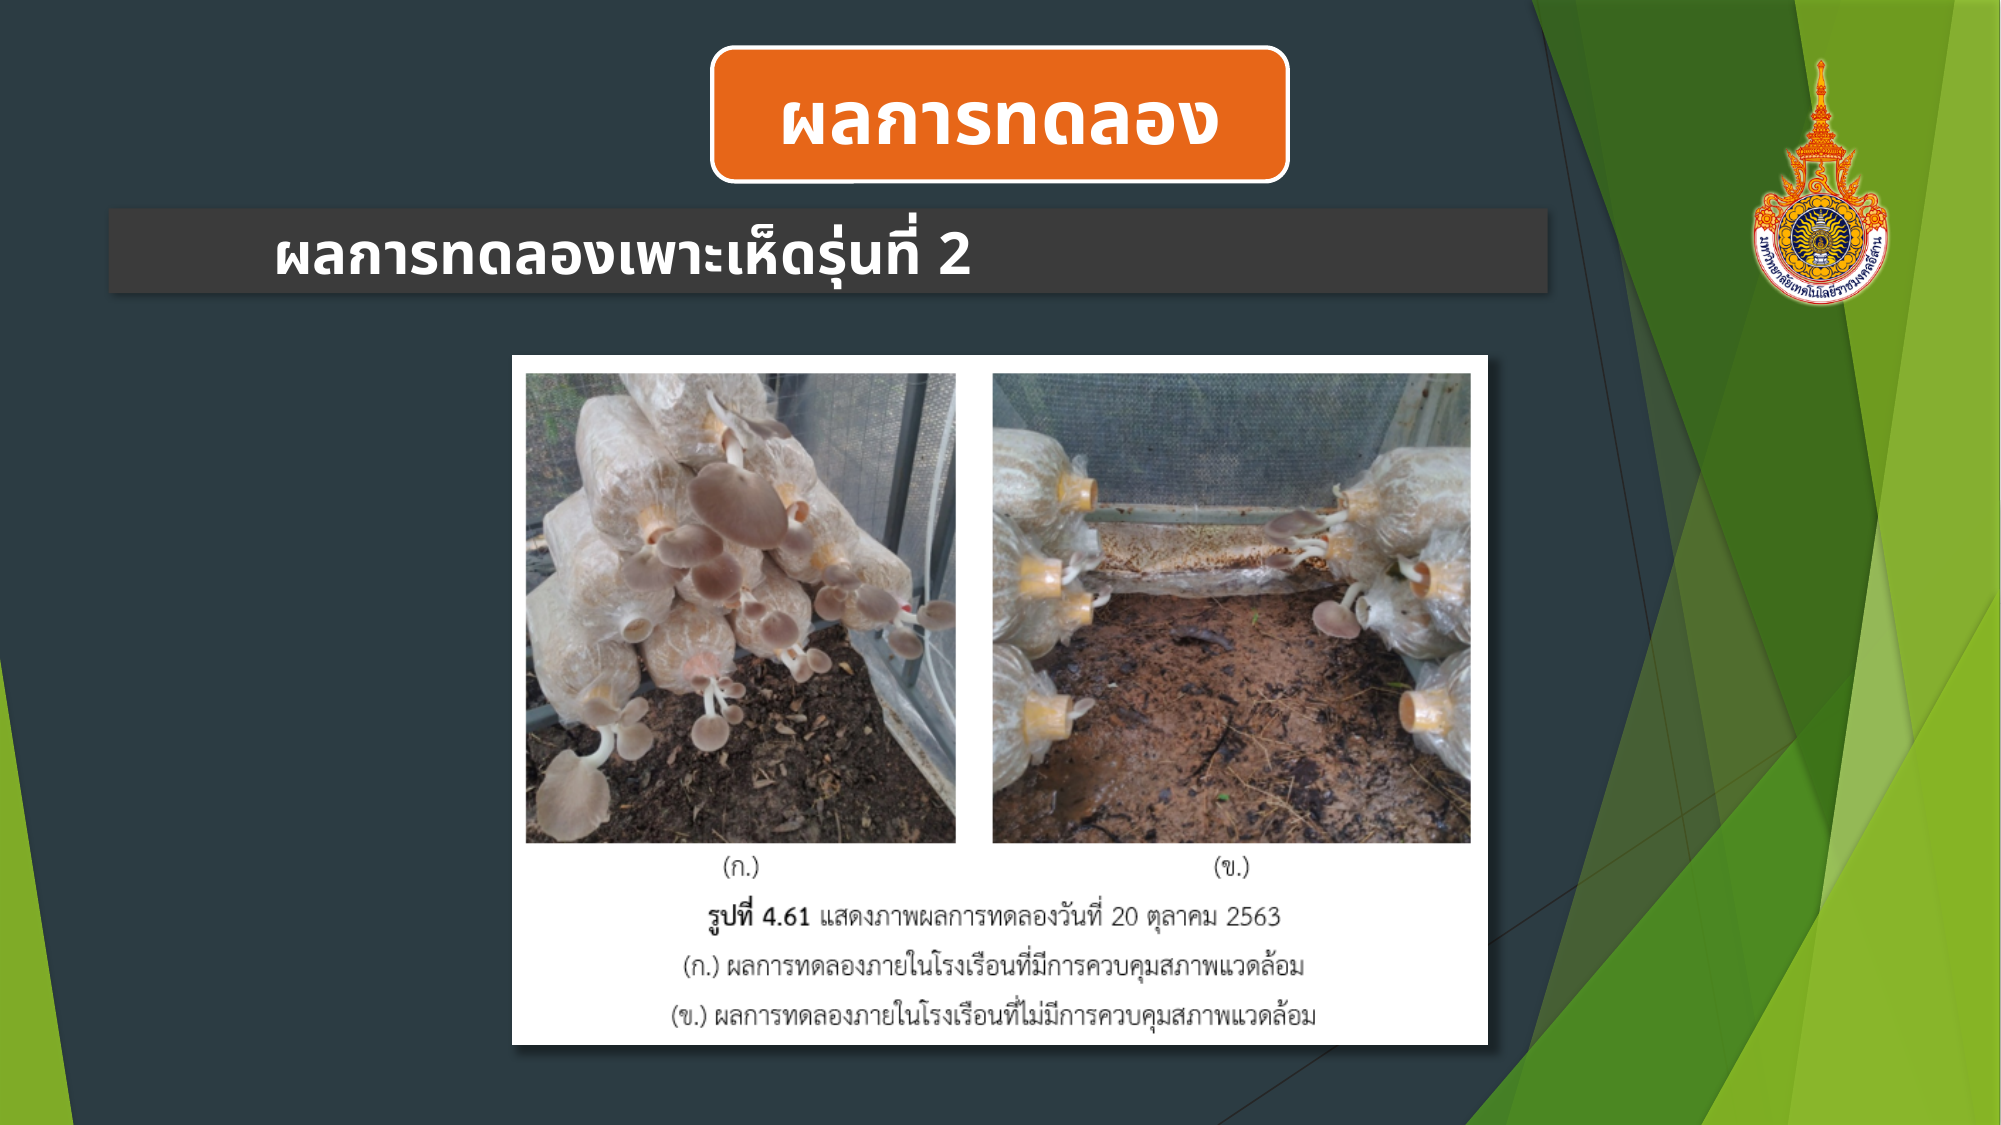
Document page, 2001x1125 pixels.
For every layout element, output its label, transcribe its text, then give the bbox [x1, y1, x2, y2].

text_box ผลการทดลอง [710, 45, 1290, 184]
text_box ผลการทดลองเพาะเห็ดรุ่นที่ 2 [108, 208, 1548, 294]
picture [1748, 47, 1892, 315]
picture [511, 354, 1489, 1045]
